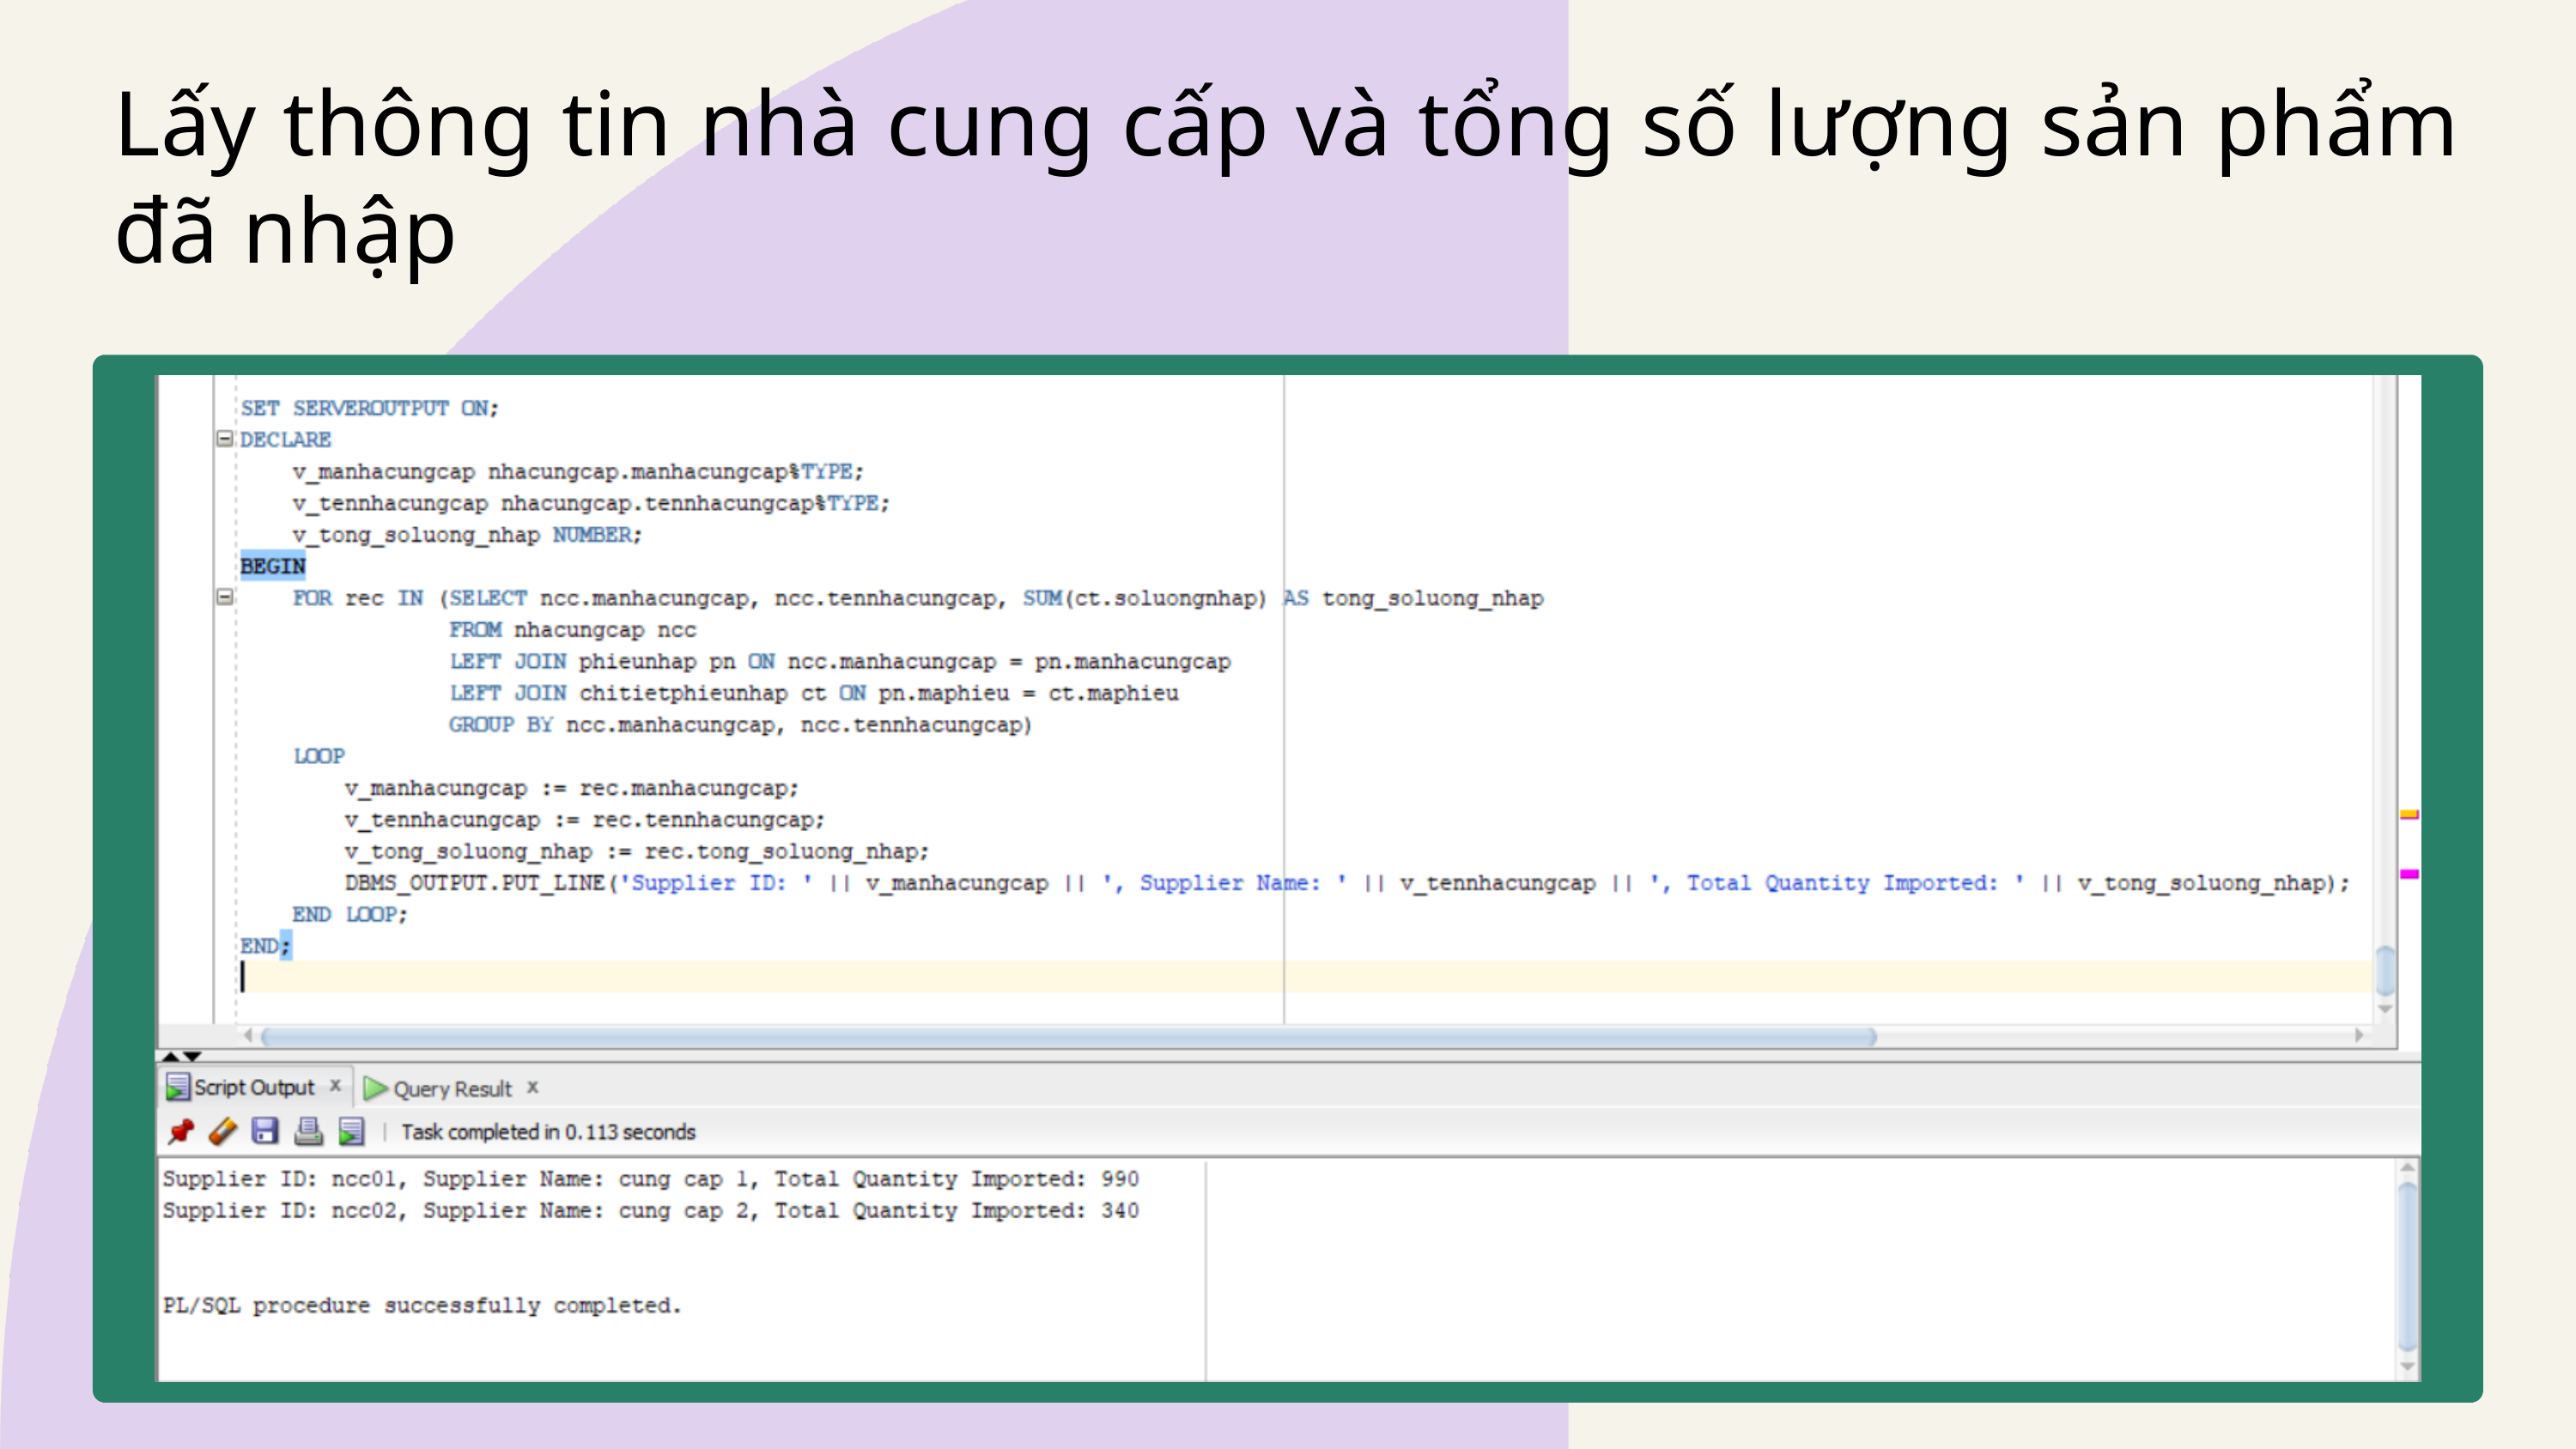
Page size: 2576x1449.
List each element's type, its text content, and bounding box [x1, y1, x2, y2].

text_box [92, 355, 2484, 1404]
text_box [0, 0, 1569, 1449]
text_box Lấy thông tin nhà cung cấp và tổng số lượng sản phẩm đã nhập [113, 65, 2463, 281]
